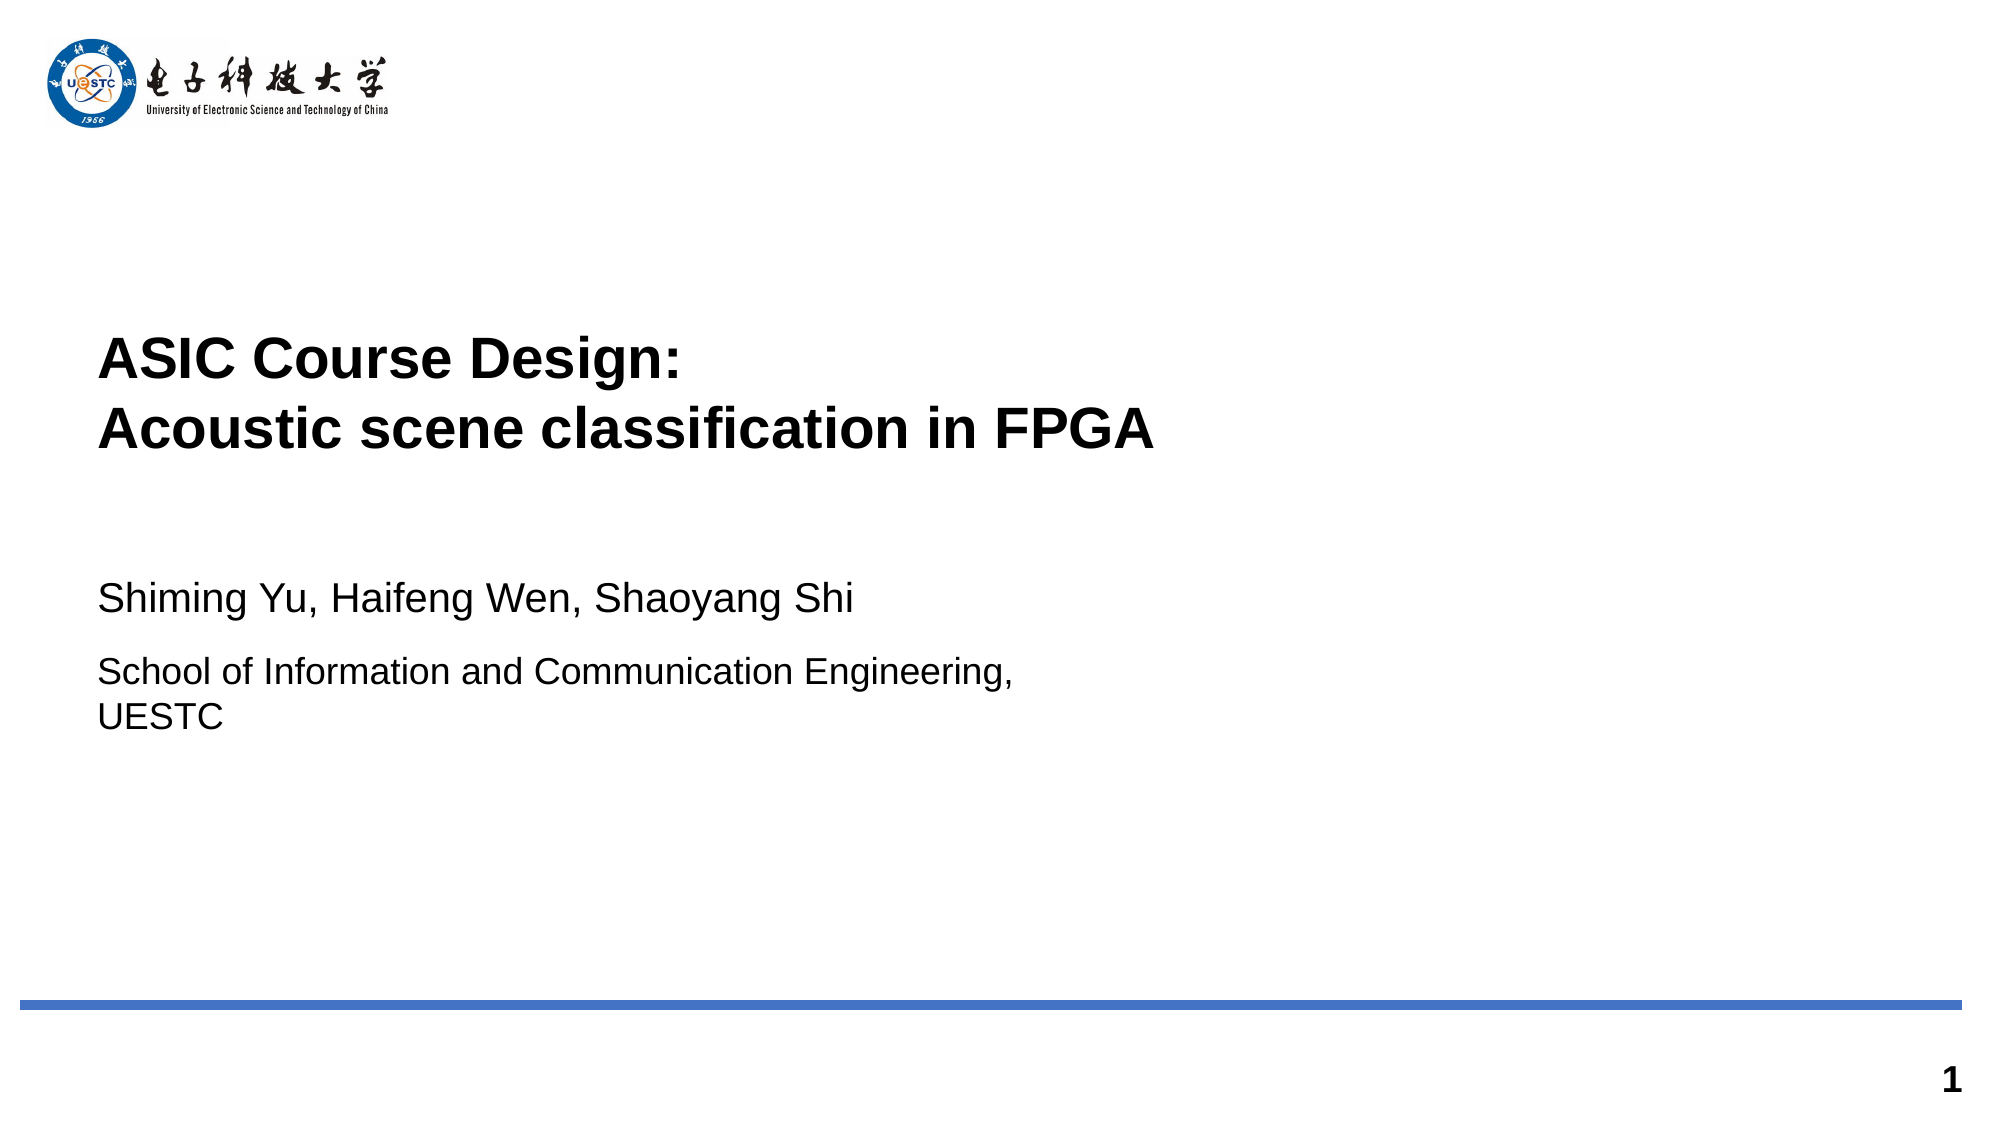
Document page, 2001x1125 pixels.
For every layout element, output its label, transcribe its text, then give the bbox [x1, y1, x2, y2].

picture [37, 34, 401, 133]
text_box 1 [1927, 1047, 1972, 1108]
text_box Shiming Yu, Haifeng Wen, Shaoyang Shi [82, 562, 1359, 628]
text_box ASIC Course Design: Acoustic scene classification in FPGA [82, 313, 1918, 468]
text_box School of Information and Communication Engineering, UESTC [82, 639, 1090, 745]
